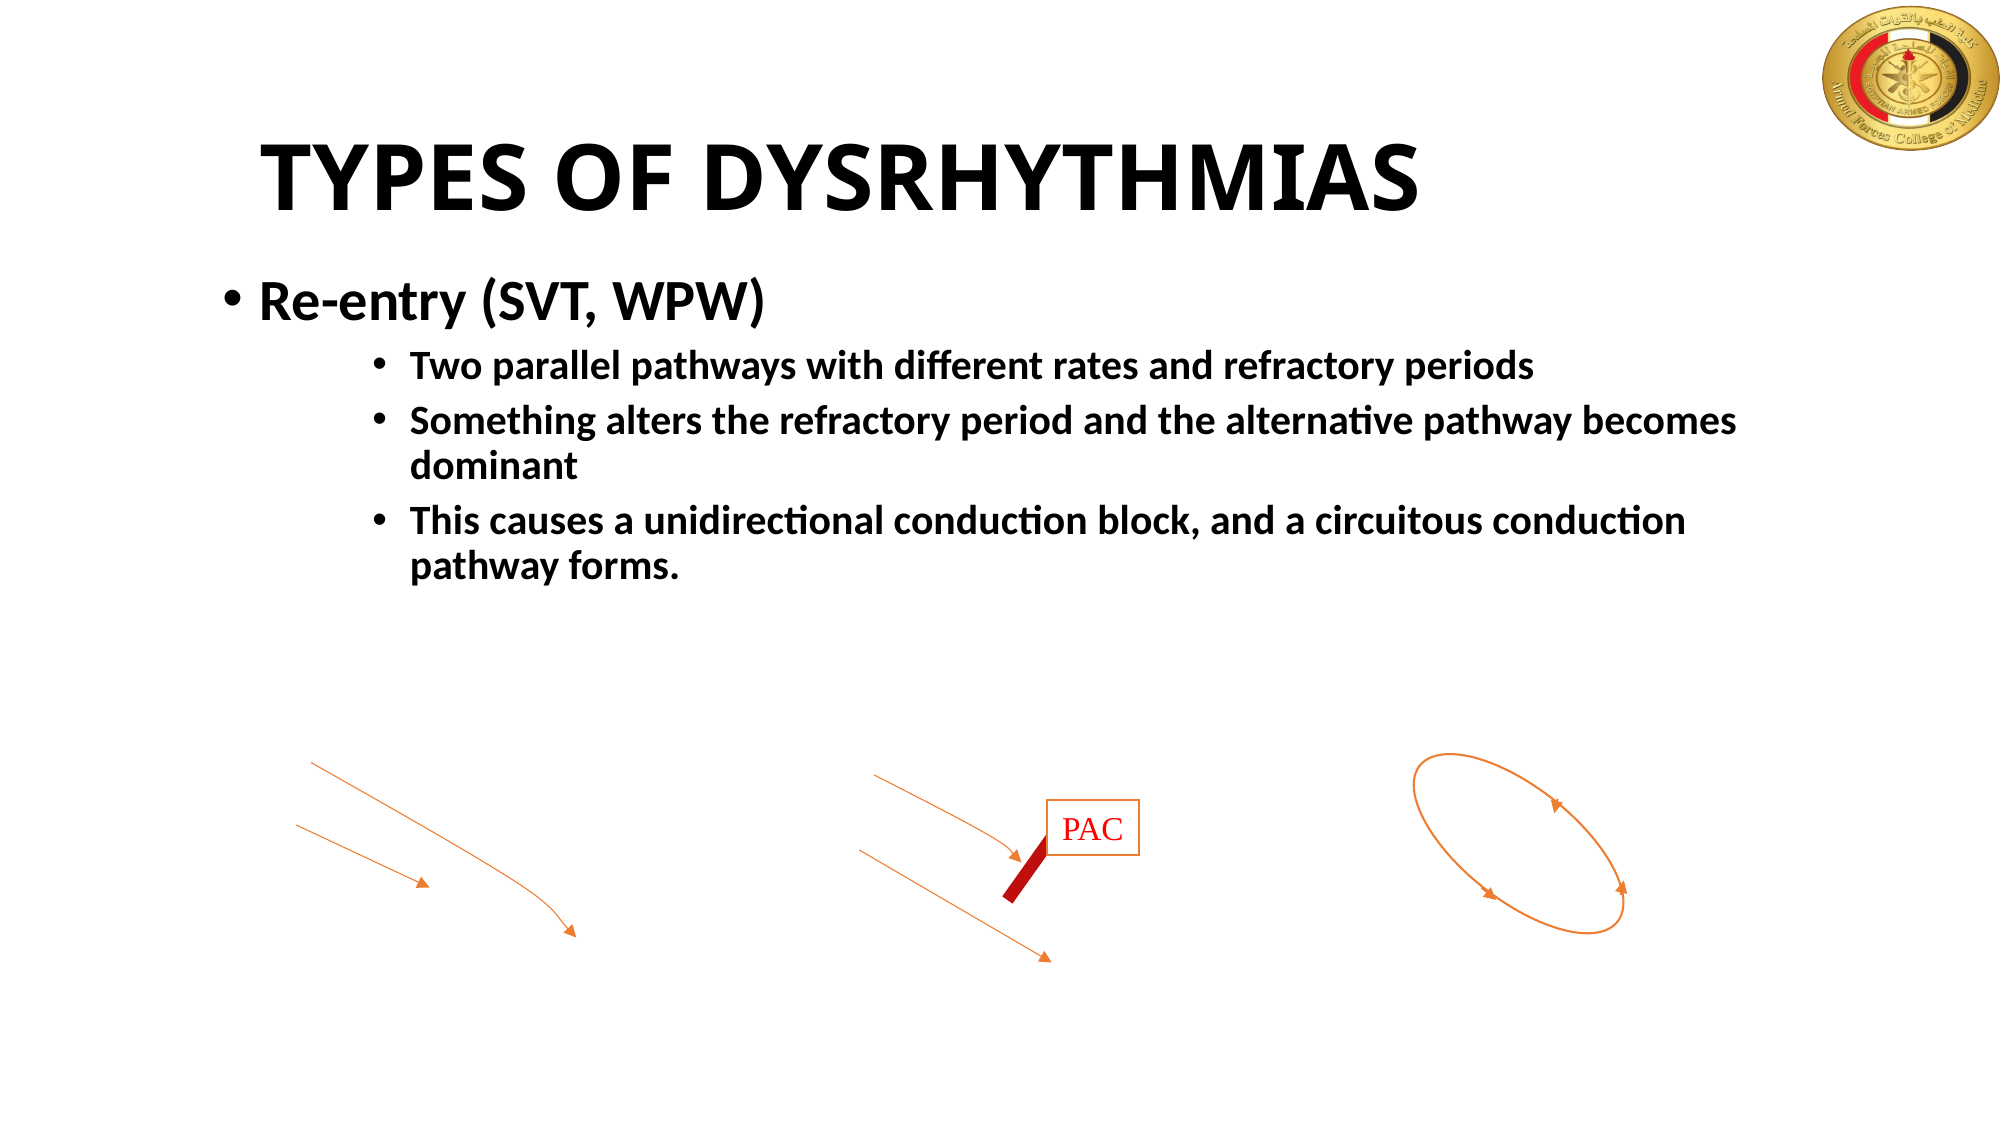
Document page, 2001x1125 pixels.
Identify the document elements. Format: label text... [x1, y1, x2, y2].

text_box [310, 762, 577, 938]
list Re-entry (SVT, WPW) Two parallel pathways with different rates and refractory periods Something alters the refractory period and the alternative pathway becomes dominant This causes a unidirectional conduction block, and a circuitous conduction pathway forms. [207, 262, 1823, 750]
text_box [1392, 787, 1645, 900]
title TYPES OF DYSRHYTHMIAS [244, 37, 1756, 262]
text_box [296, 824, 430, 888]
picture [1822, 5, 2000, 151]
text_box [859, 774, 1140, 963]
